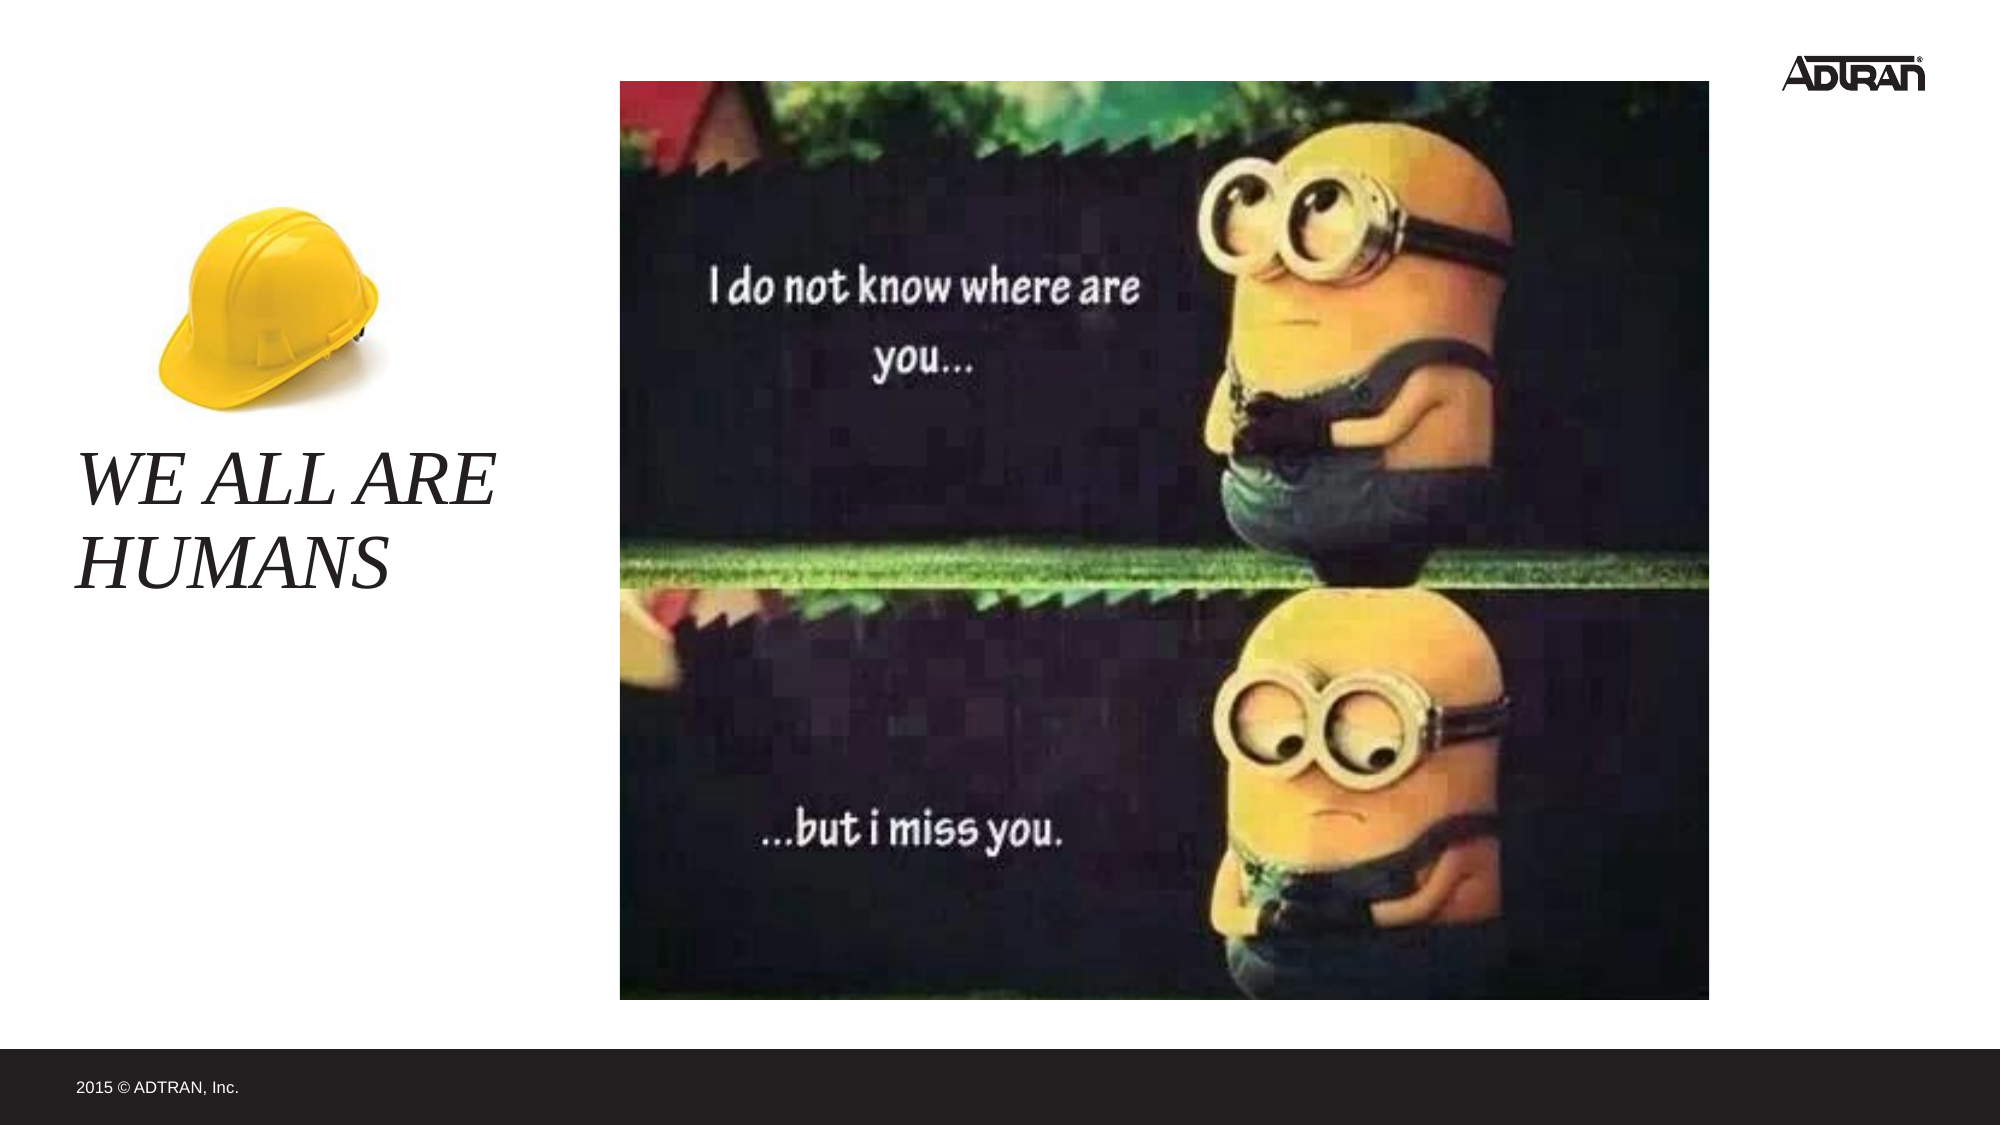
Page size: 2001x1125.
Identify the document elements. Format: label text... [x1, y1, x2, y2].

picture [74, 198, 466, 420]
title We all are humans [75, 198, 619, 706]
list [619, 81, 1710, 1000]
